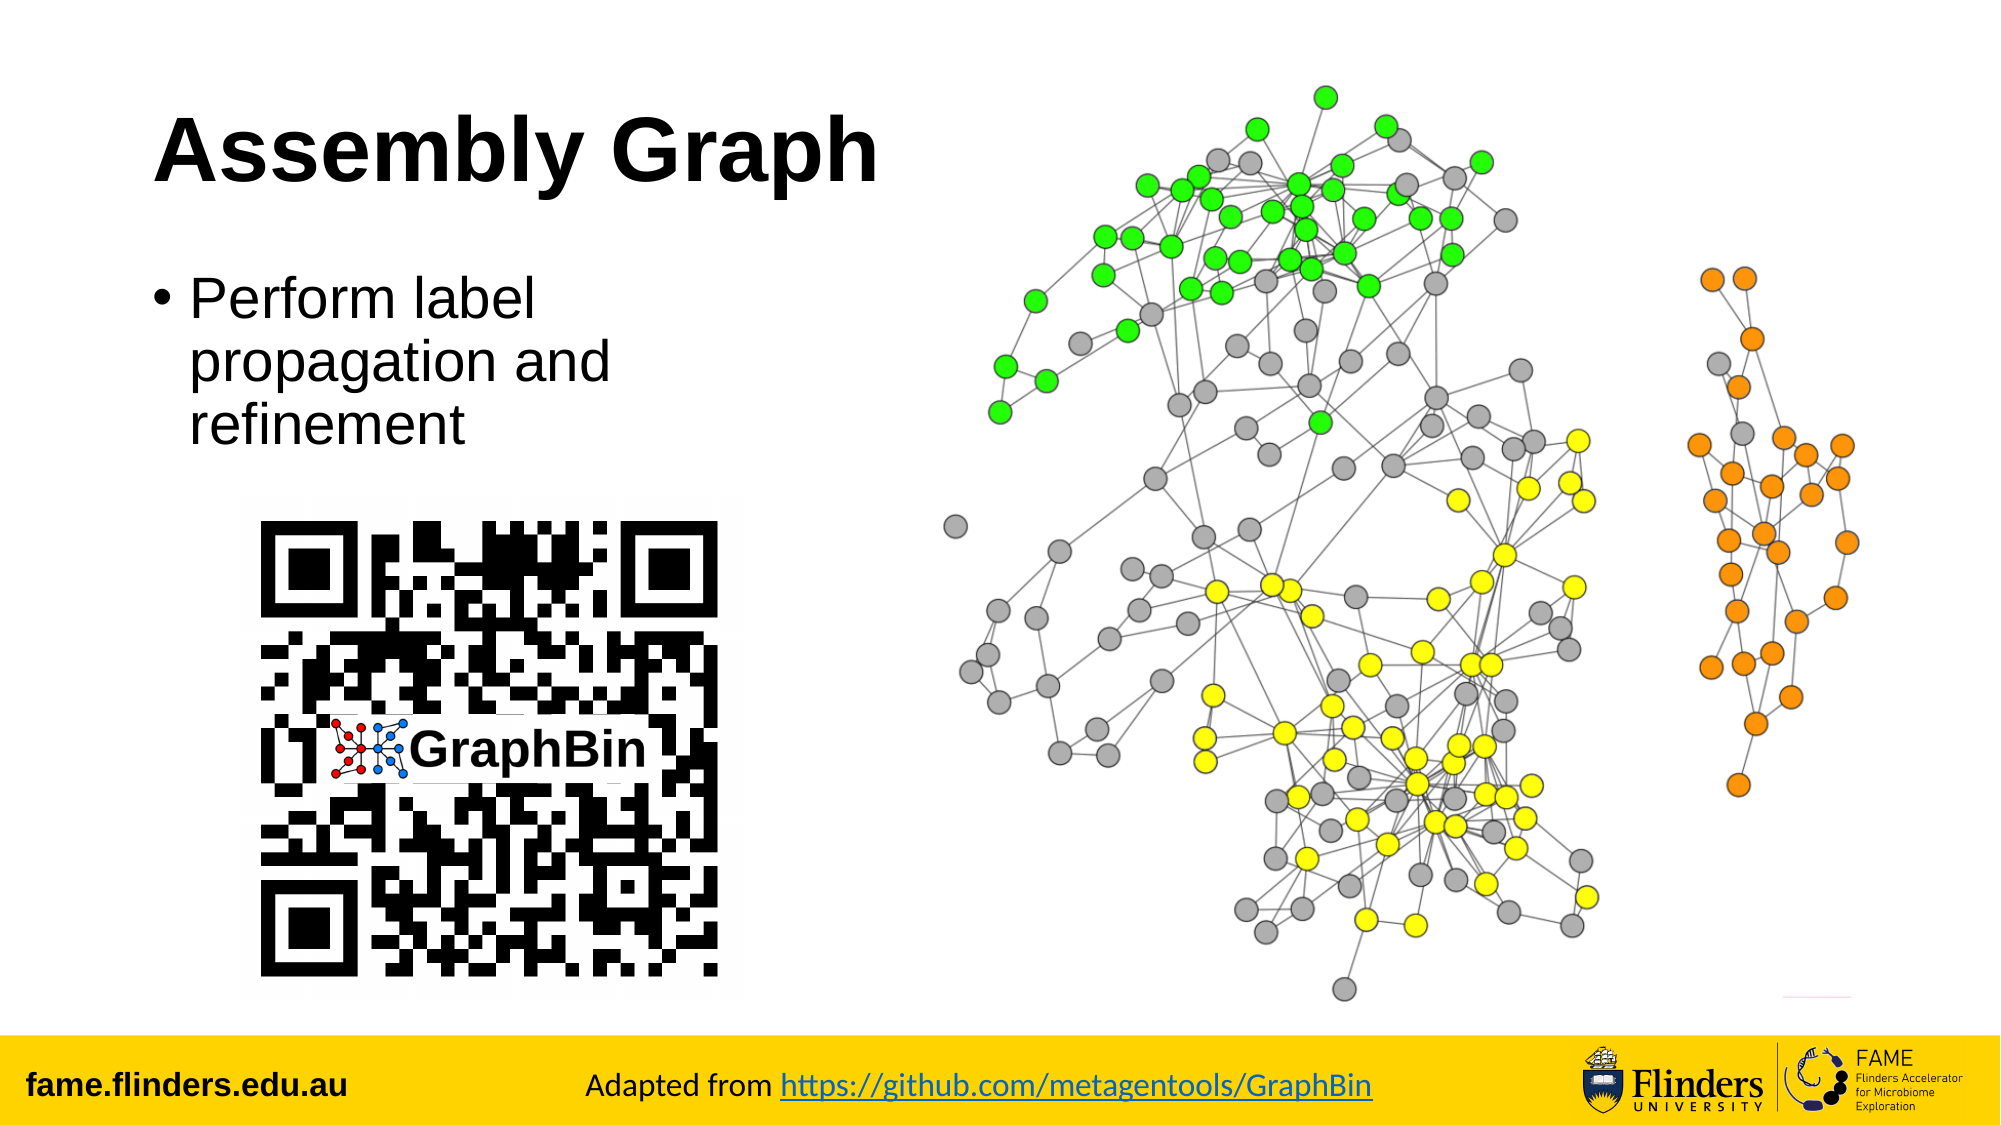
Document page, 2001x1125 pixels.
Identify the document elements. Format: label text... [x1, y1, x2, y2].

picture [940, 82, 1863, 1005]
picture [1570, 1038, 1966, 1122]
text_box Adapted from https://github.com/metagentools/GraphBin [423, 1056, 1543, 1111]
list Perform label propagation and refinement [137, 260, 831, 1004]
picture [233, 493, 745, 1004]
title Assembly Graph [137, 82, 940, 222]
